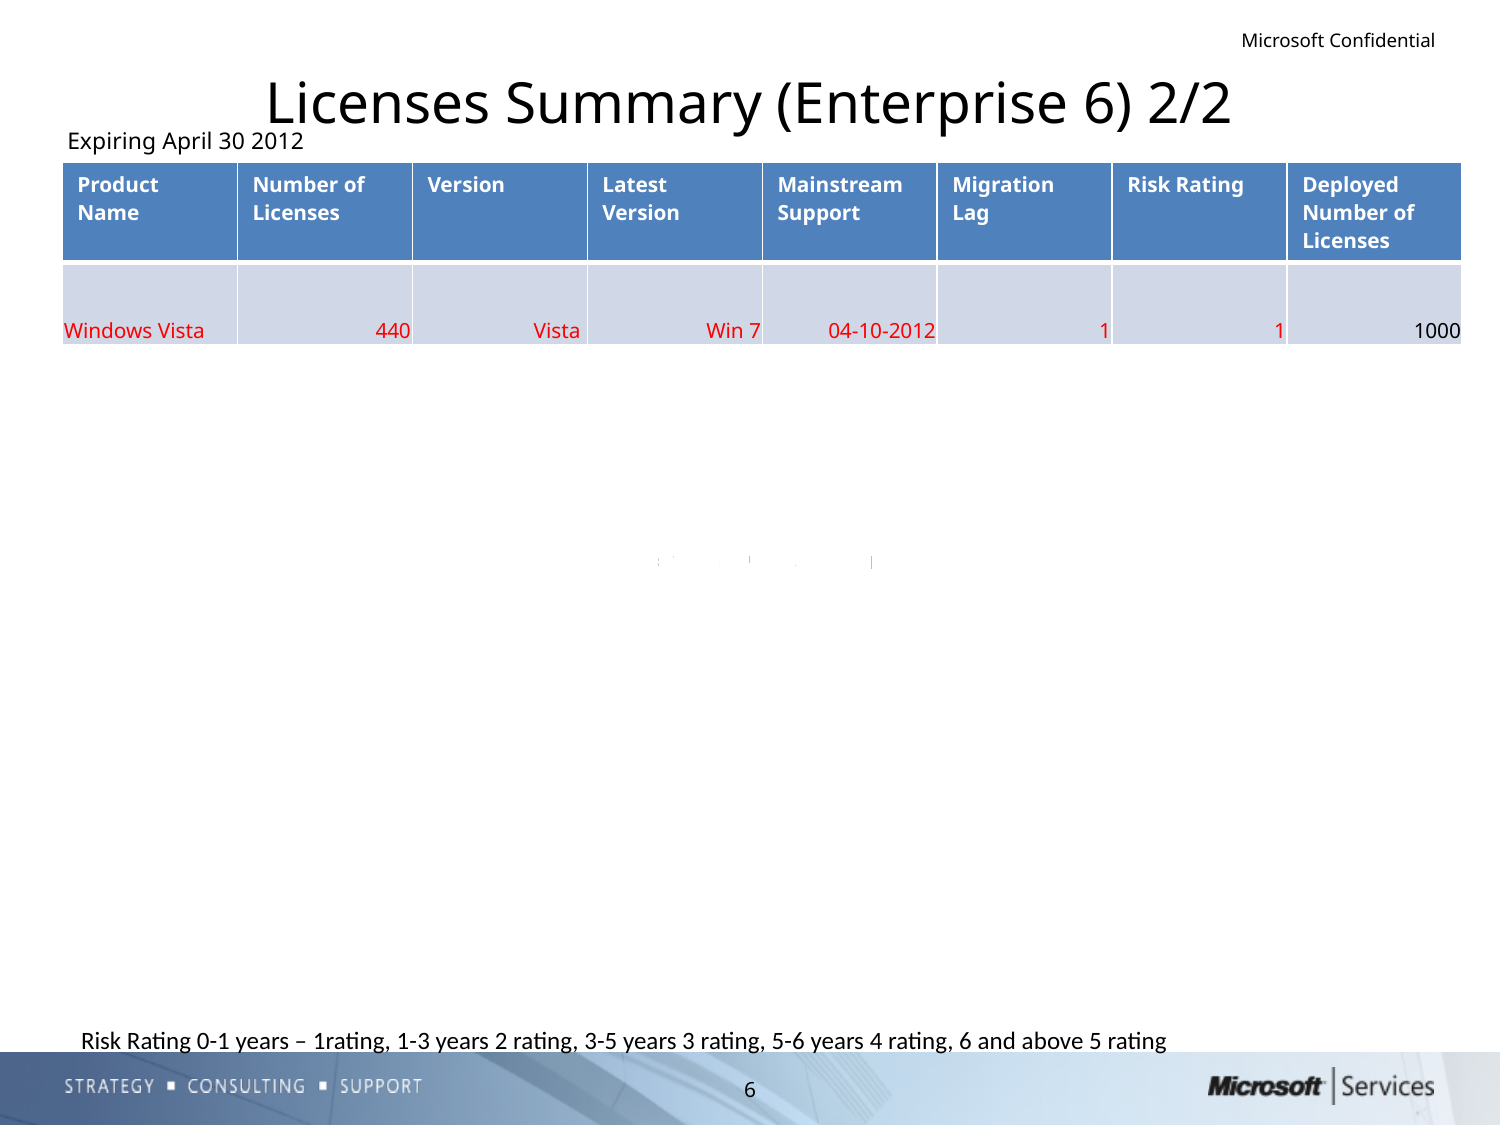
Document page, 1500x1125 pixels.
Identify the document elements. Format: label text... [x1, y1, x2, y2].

table_cell Windows Vista [63, 265, 237, 344]
table_cell 440 [238, 265, 412, 344]
text_box Risk Rating 0-1 years – 1rating, 1-3 years 2 rating, 3-5 years 3 rating, 5-6 years 4 rating, 6 and above 5 rating [66, 1017, 1196, 1062]
table_header Deployed Number of Licenses [1288, 163, 1461, 260]
table_cell Vista [413, 265, 587, 344]
table_header Product Name [63, 163, 237, 260]
table_cell Win 7 [588, 265, 762, 344]
table_header Version [413, 163, 587, 260]
picture [0, 1052, 1500, 1125]
table_cell 1 [938, 265, 1111, 344]
table_cell 1 [1113, 265, 1286, 344]
table_cell 04-10-2012 [763, 265, 936, 344]
table_header Number of Licenses [238, 163, 412, 260]
table_header Risk Rating [1113, 163, 1286, 260]
text_box Expiring April 30 2012 [52, 119, 320, 162]
table_header Latest Version [588, 163, 762, 260]
title Licenses Summary (Enterprise 6) 2/2 [63, 59, 1436, 143]
table_header Migration Lag [938, 163, 1111, 260]
picture [613, 556, 887, 569]
table_cell 1000 [1288, 265, 1461, 344]
table_header Mainstream Support [763, 163, 936, 260]
